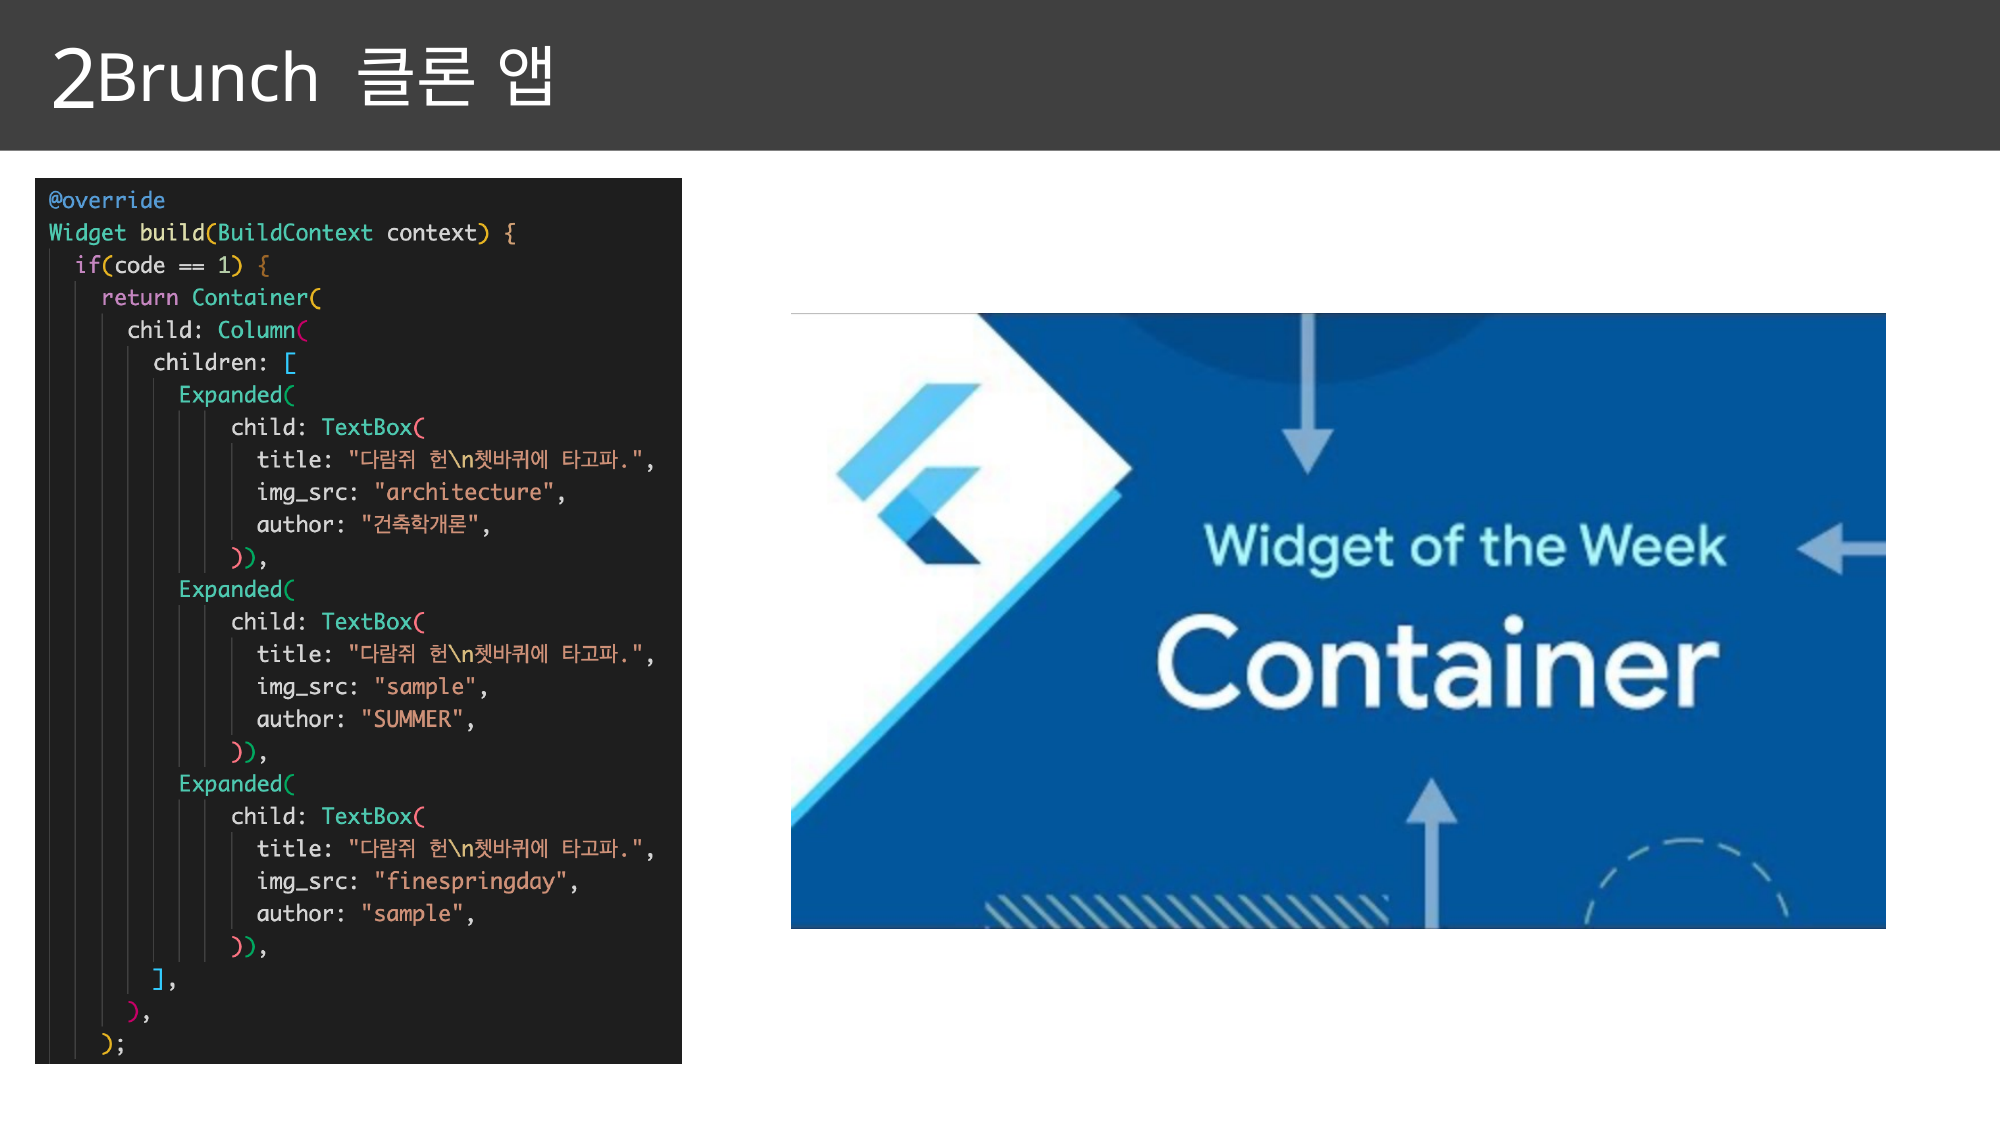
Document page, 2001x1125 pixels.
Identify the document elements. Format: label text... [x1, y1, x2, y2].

text_box 2 [35, 17, 114, 133]
text_box Brunch 클론 앱 [80, 26, 574, 122]
text_box [0, 0, 2000, 152]
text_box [790, 313, 1886, 930]
picture [35, 178, 682, 1064]
